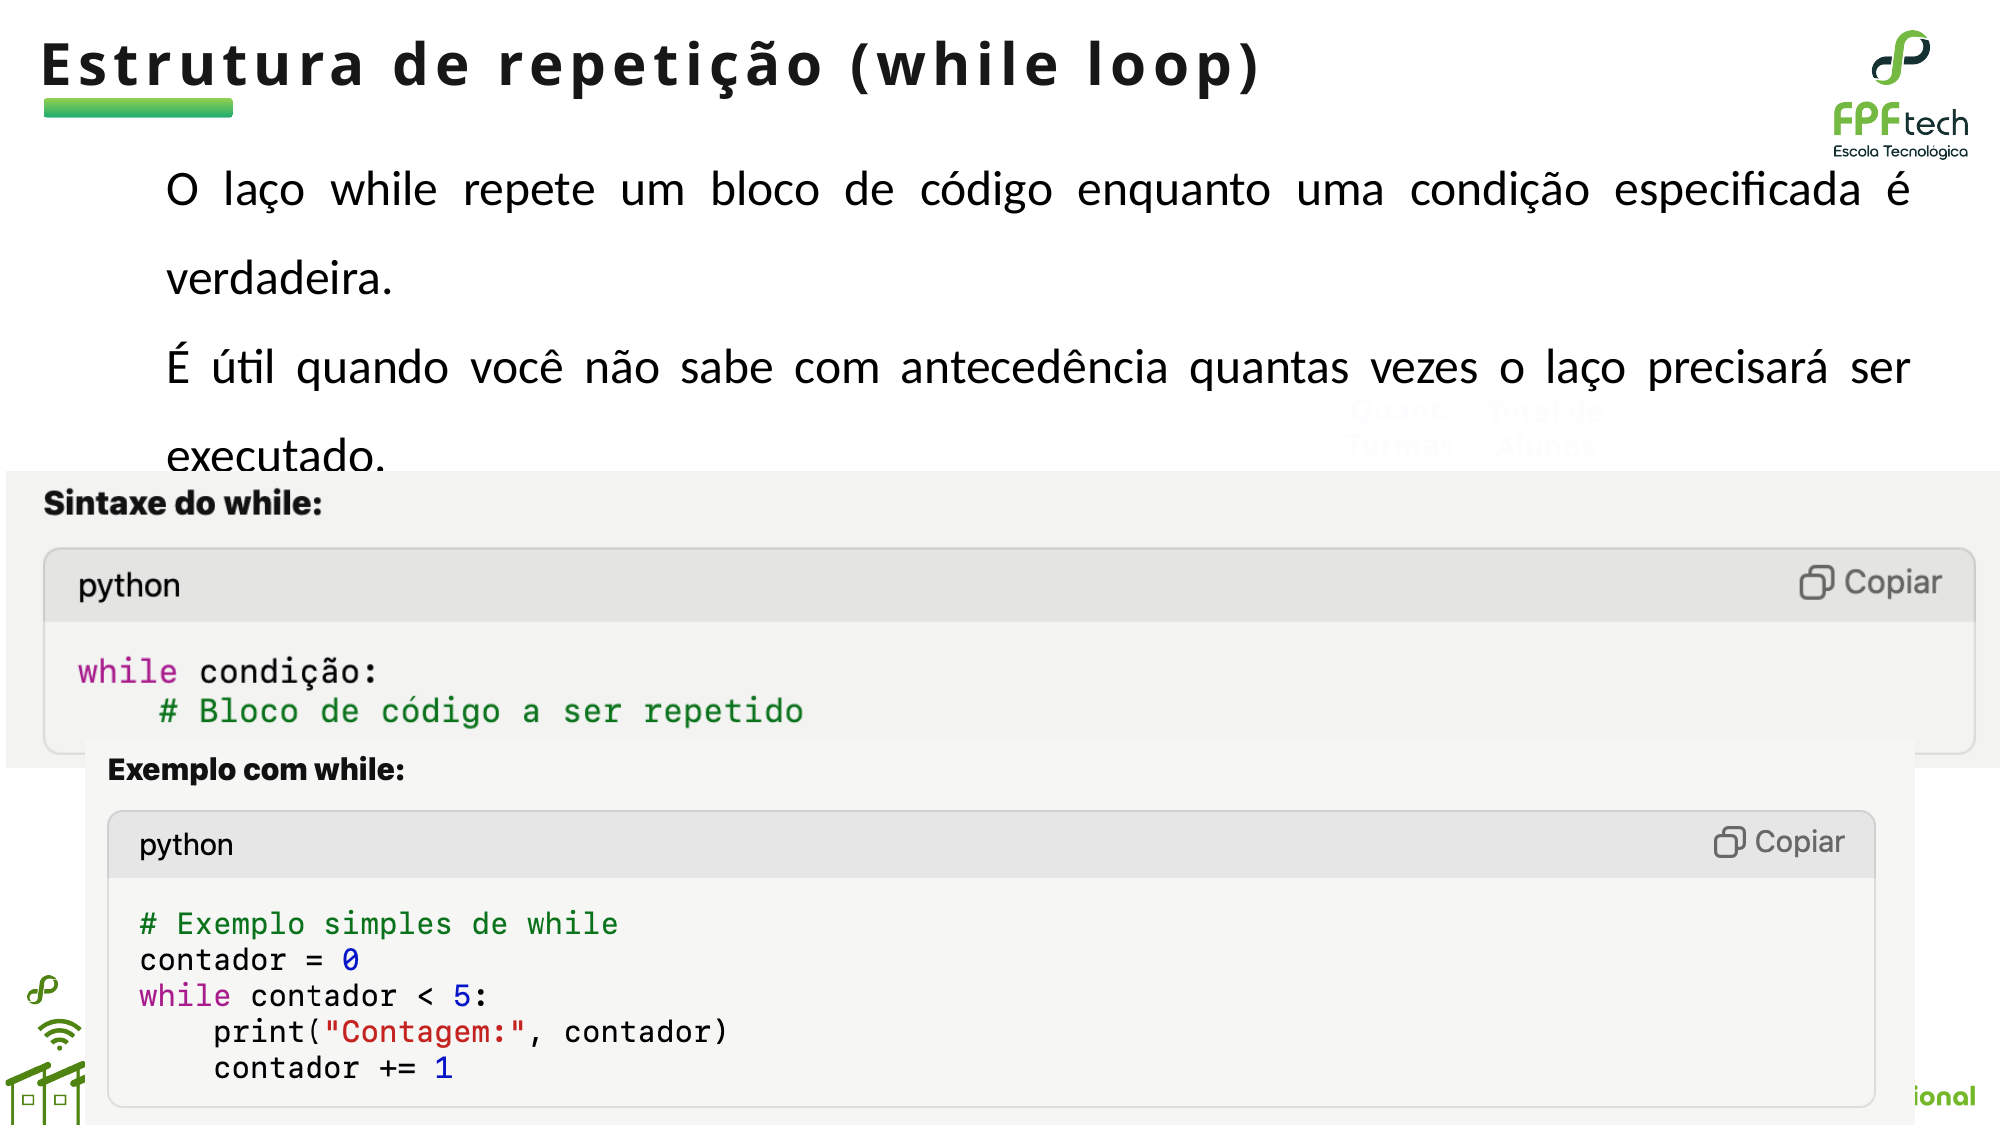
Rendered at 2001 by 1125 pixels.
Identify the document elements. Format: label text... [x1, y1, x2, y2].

picture [1834, 30, 1968, 160]
picture [0, 470, 2000, 1125]
text_box Estrutura de repetição (while loop) [24, 16, 1594, 118]
text_box O laço while repete um bloco de código enquanto uma condição especificada é verdadeira. É útil quando você não sabe com antecedência quantas vezes o laço precisará ser executado. [151, 117, 1927, 470]
text_box [42, 96, 235, 119]
